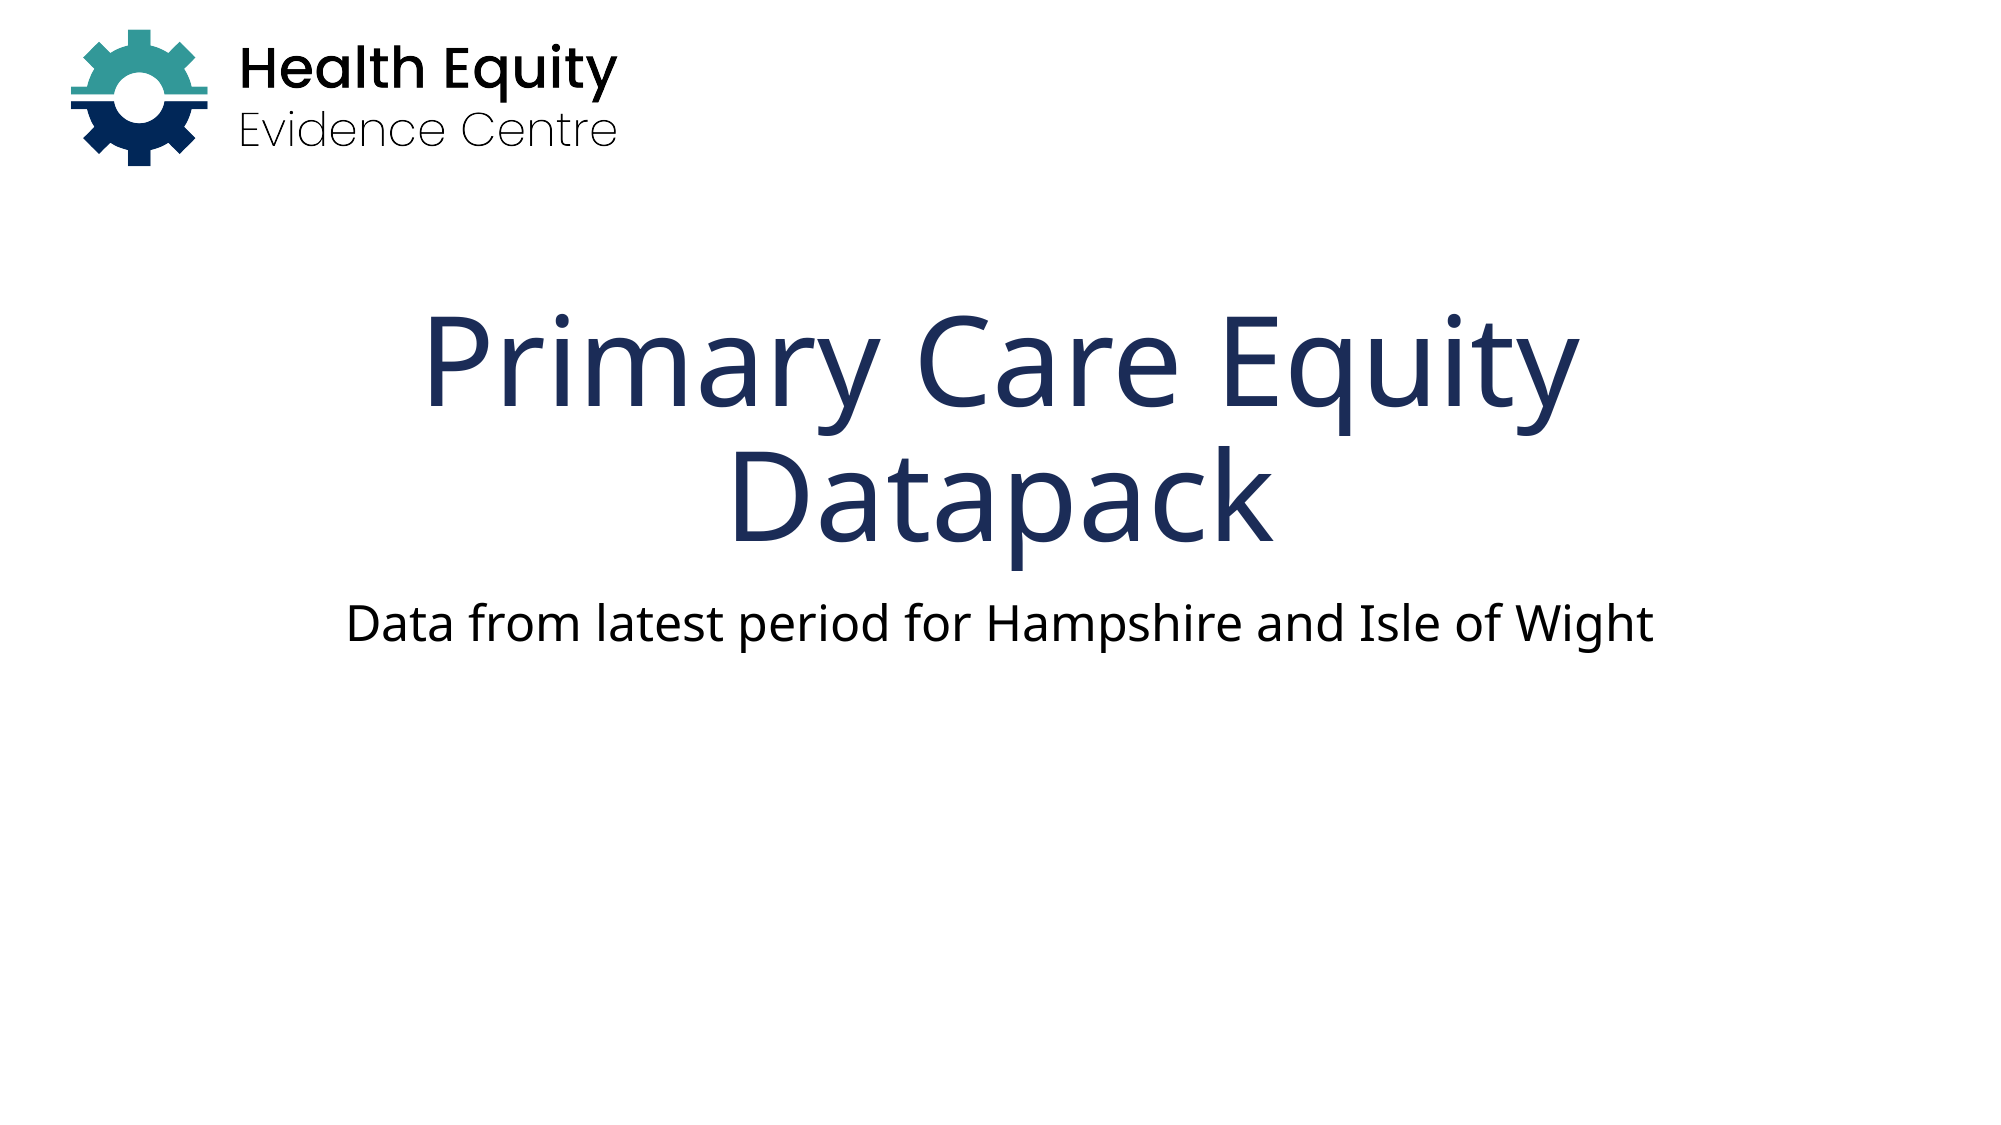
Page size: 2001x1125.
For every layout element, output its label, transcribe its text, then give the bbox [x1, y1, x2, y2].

title Primary Care Equity Datapack [249, 184, 1750, 576]
subtitle Data from latest period for Hampshire and Isle of Wight [249, 590, 1750, 863]
picture [68, 22, 627, 170]
